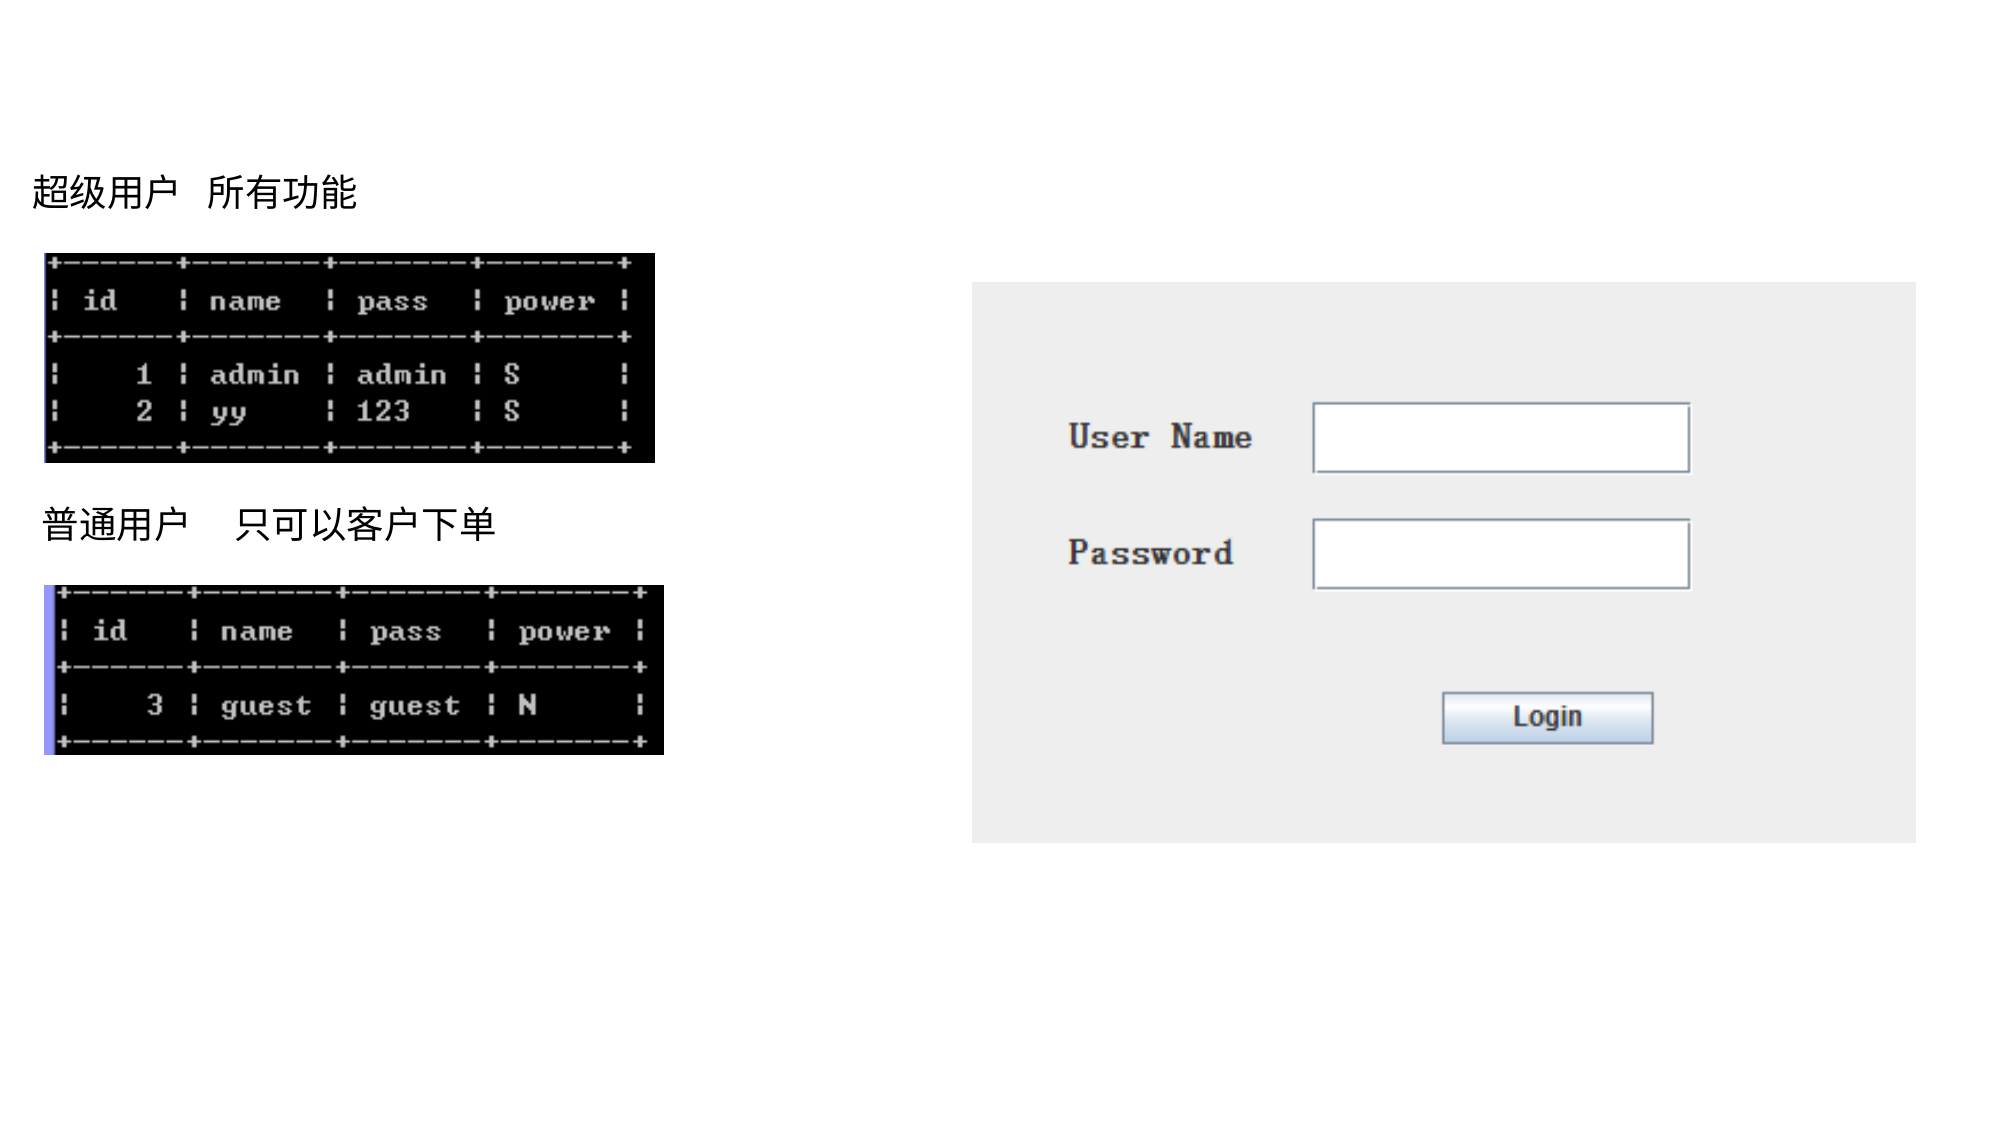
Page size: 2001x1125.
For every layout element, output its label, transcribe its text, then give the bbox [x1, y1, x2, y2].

text_box 普通用户 只可以客户下单 [26, 493, 563, 554]
text_box 超级用户 所有功能 [17, 161, 462, 221]
picture [44, 585, 664, 755]
picture [972, 282, 1917, 843]
picture [44, 253, 655, 463]
